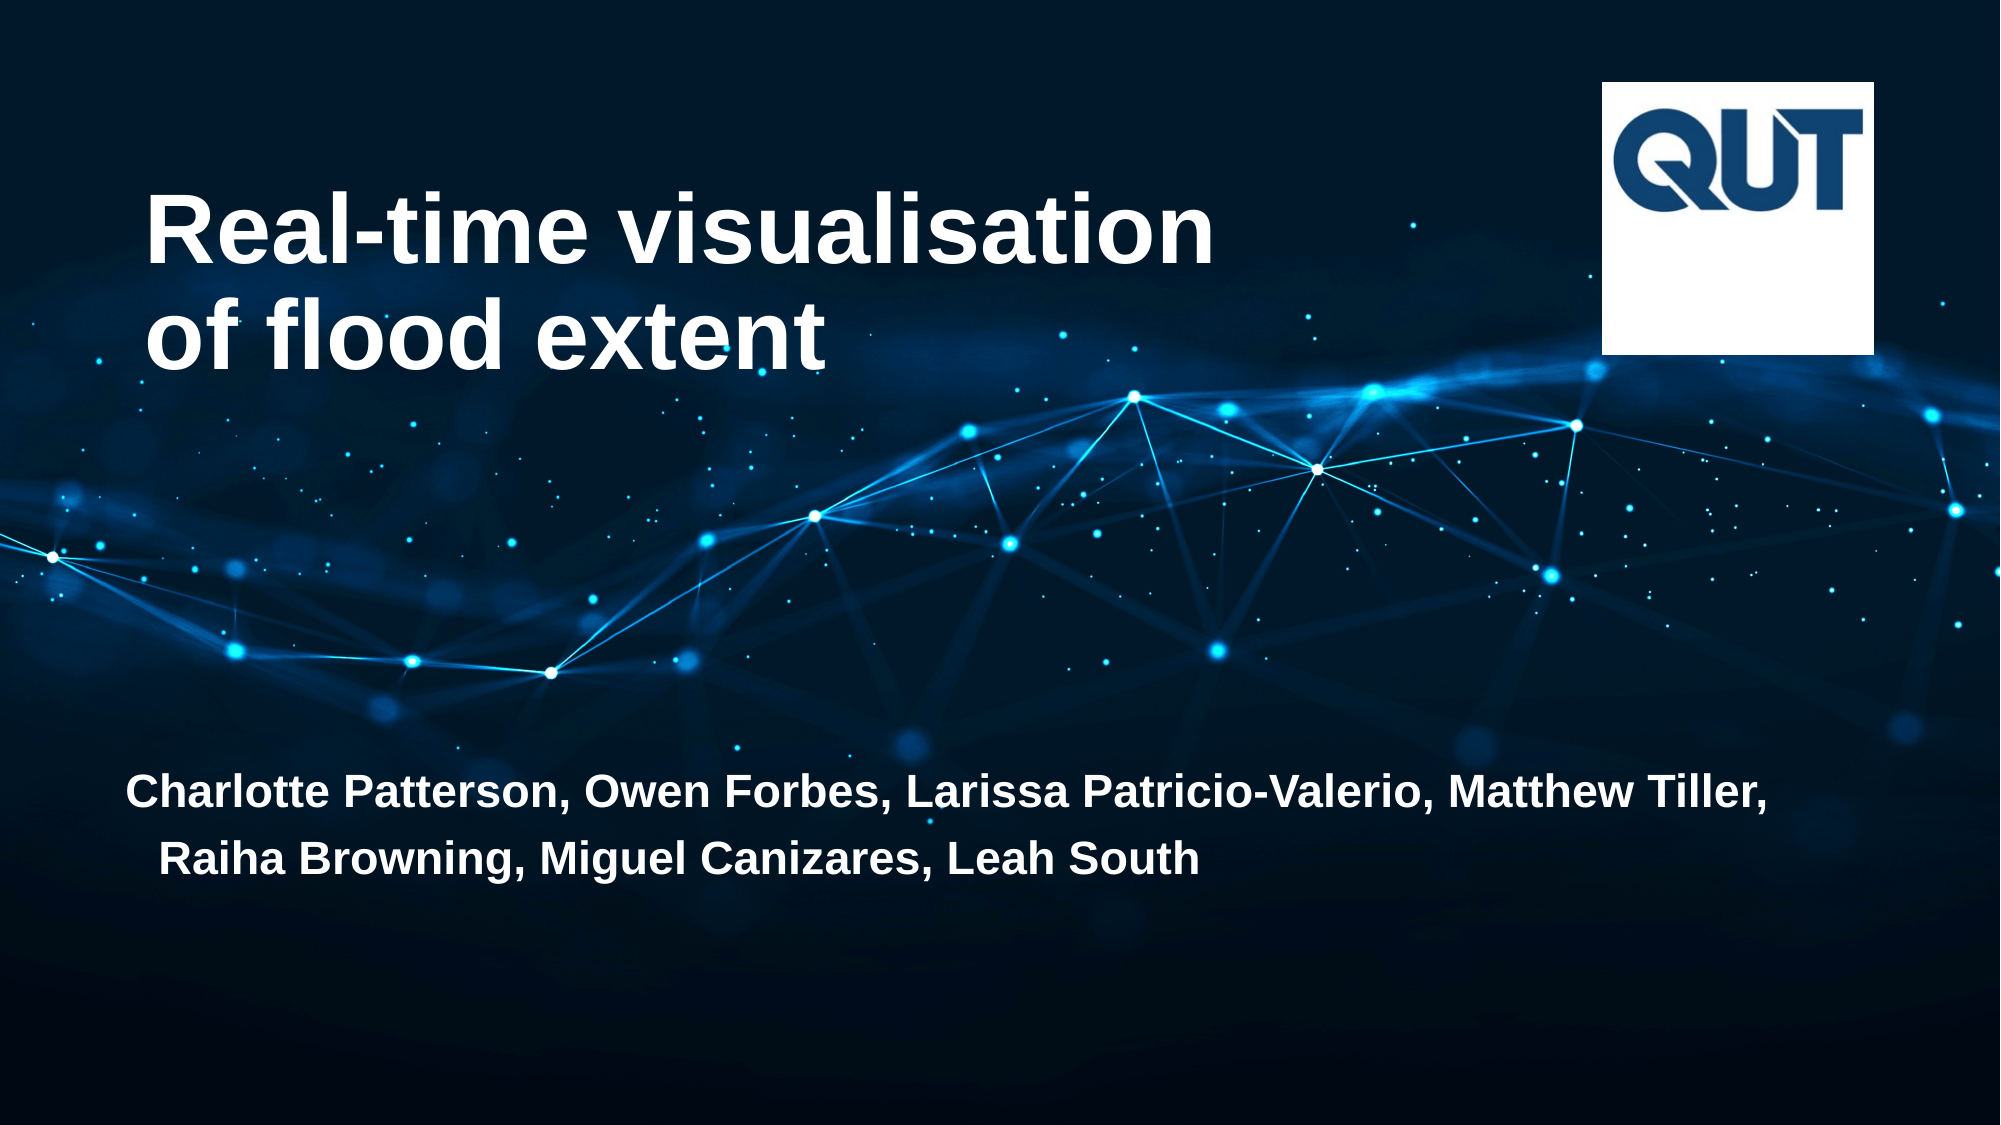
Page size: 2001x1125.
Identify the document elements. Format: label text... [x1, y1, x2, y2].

title Real-time visualisation of flood extent [129, 134, 1341, 435]
list Charlotte Patterson, Owen Forbes, Larissa Patricio-Valerio, Matthew Tiller, Raiha Browning, Miguel Canizares, Leah South [110, 742, 1797, 896]
picture [0, 0, 2000, 1125]
